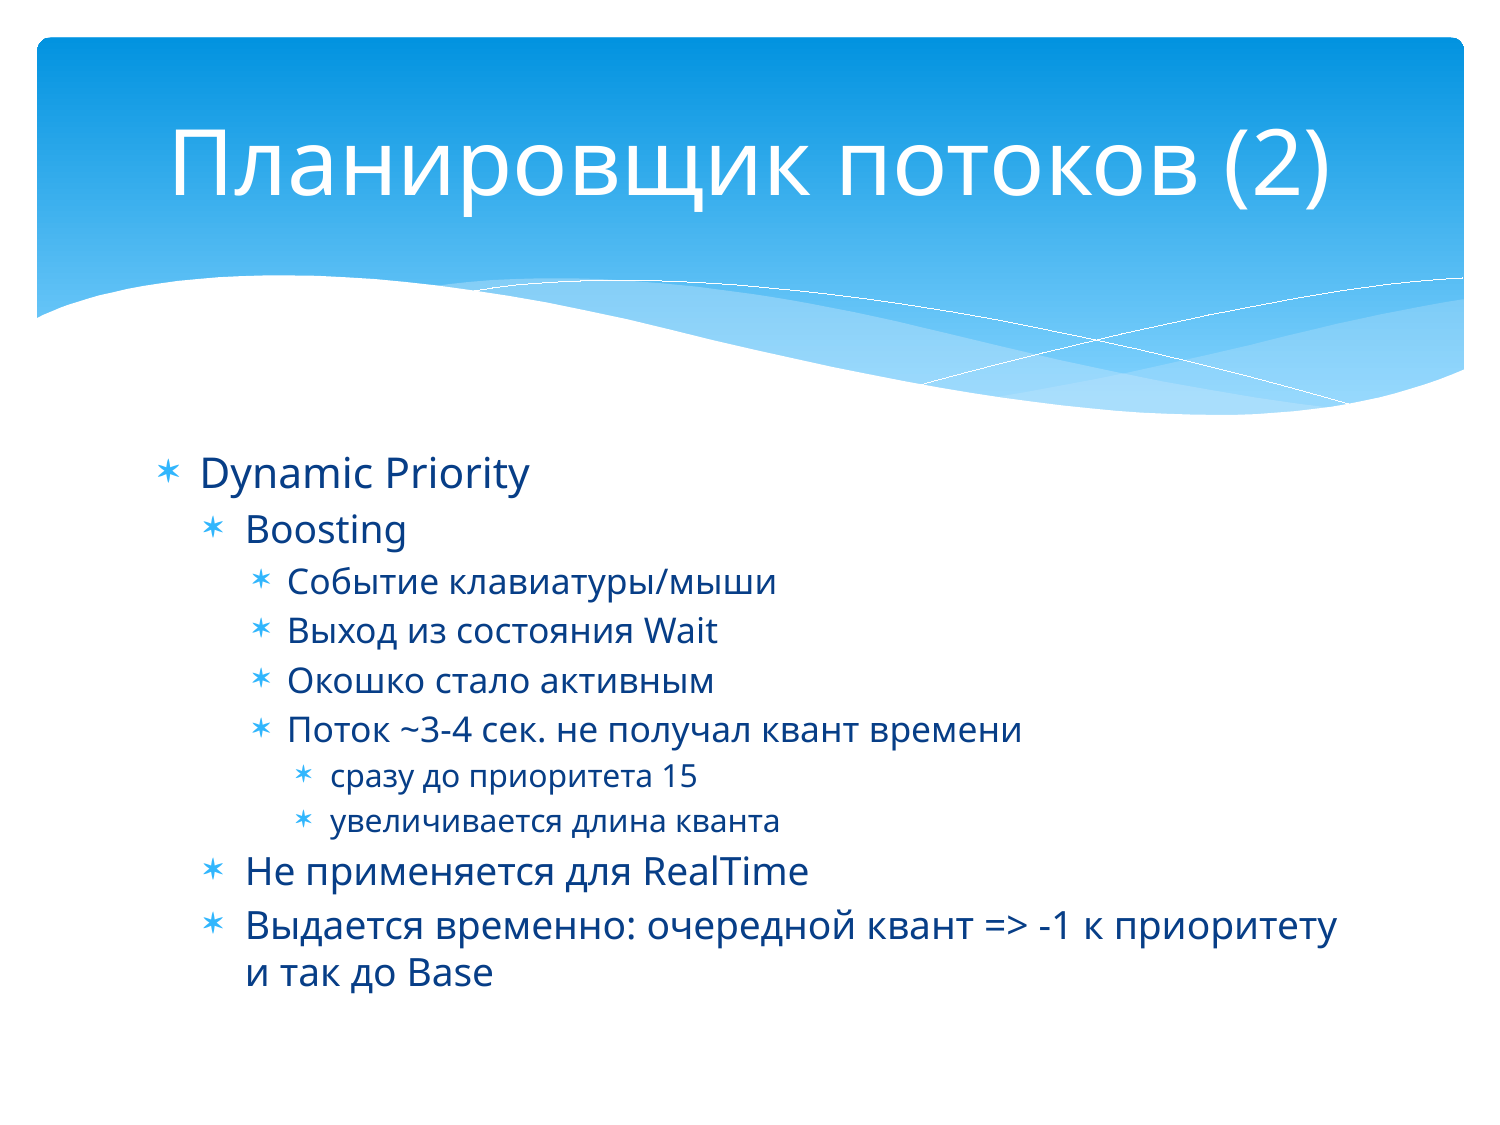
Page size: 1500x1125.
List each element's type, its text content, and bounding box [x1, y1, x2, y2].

list Dynamic Priority Boosting Событие клавиатуры/мыши Выход из состояния Wait Окошко стало активным Поток ~3-4 сек. не получал квант времени сразу до приоритета 15 увеличивается длина кванта Не применяется для RealTime Выдается временно: очередной квант => -1 к приоритету и так до Base [143, 438, 1359, 1005]
title Планировщик потоков (2) [75, 55, 1425, 261]
